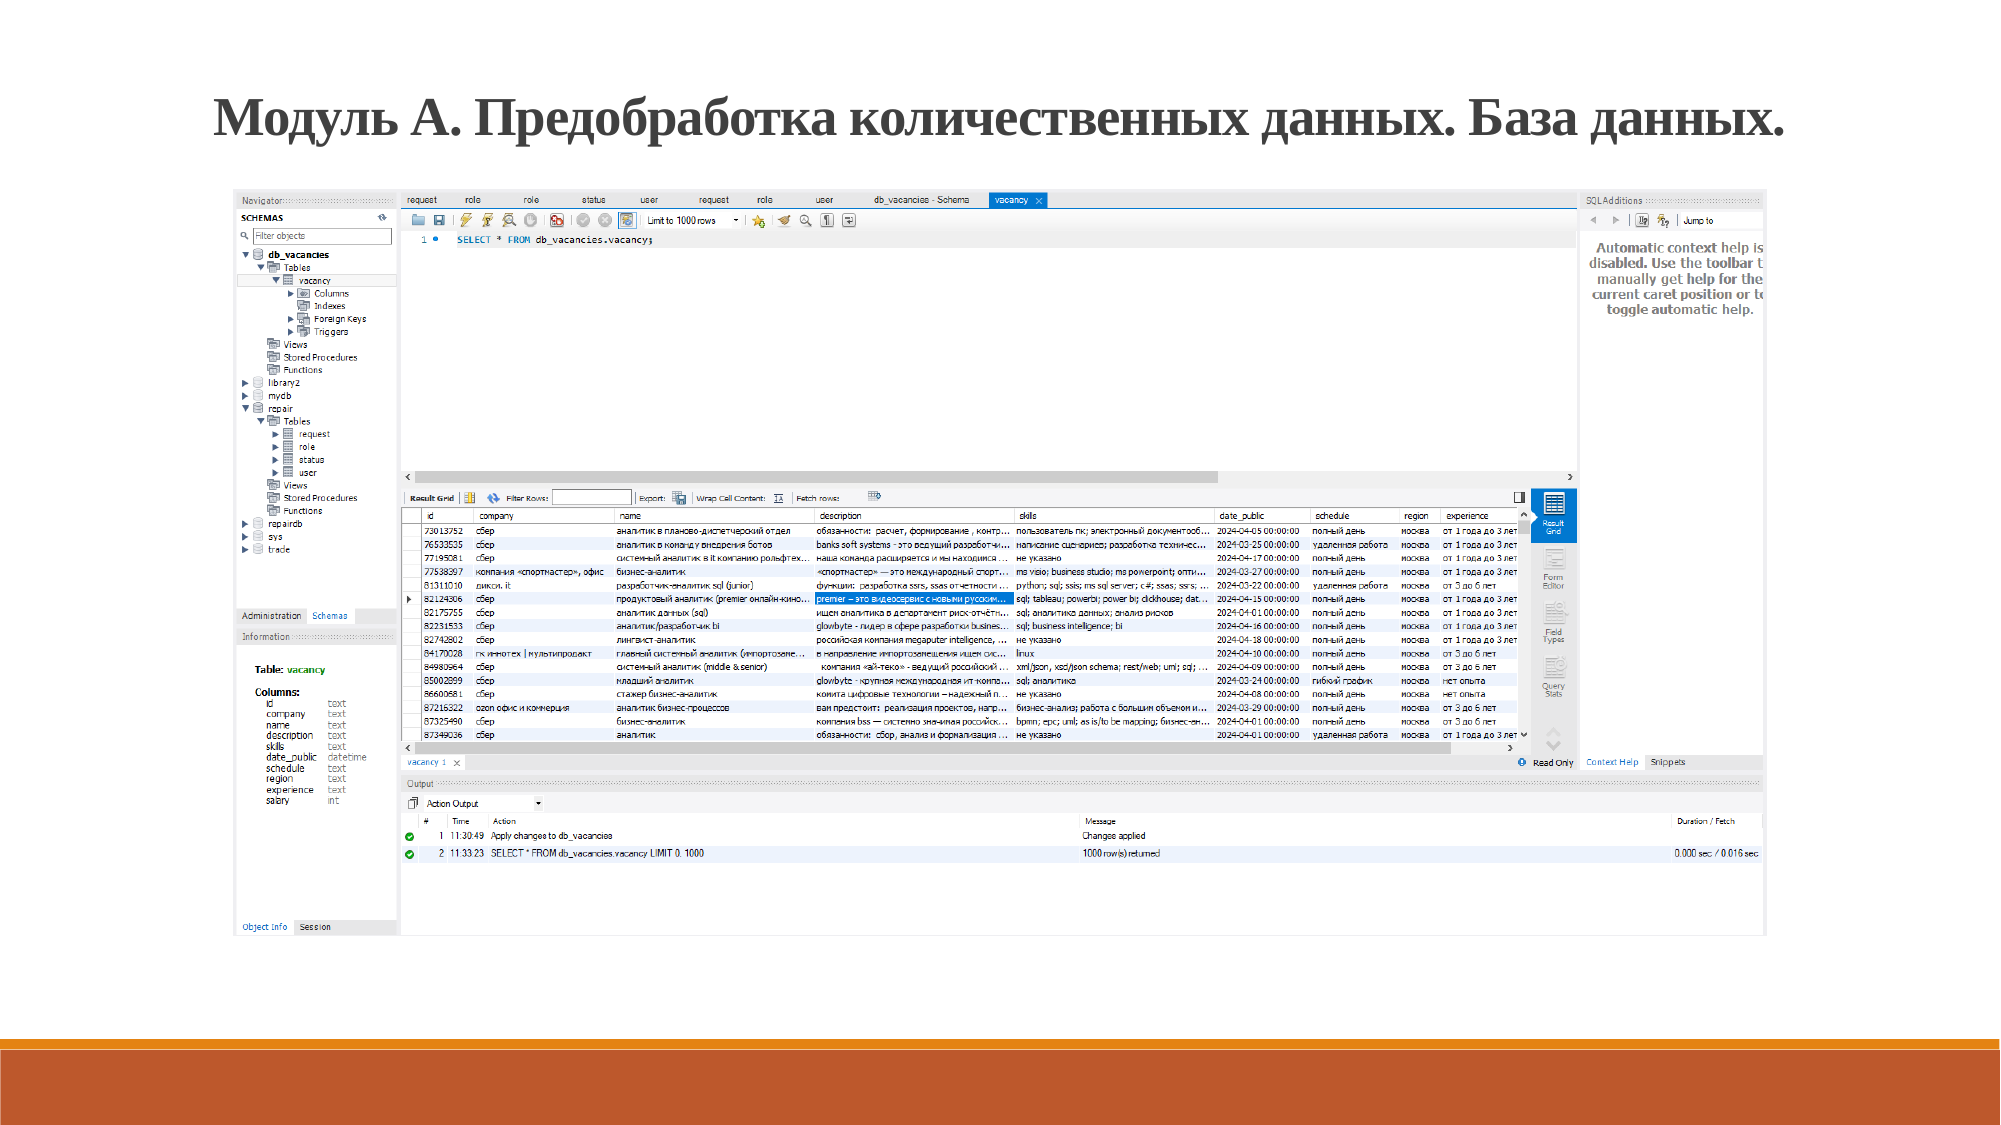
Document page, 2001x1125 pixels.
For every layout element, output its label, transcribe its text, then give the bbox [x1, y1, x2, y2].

picture [233, 188, 1767, 937]
text_box Модуль А. Предобработка количественных данных. База данных. [174, 40, 1825, 156]
